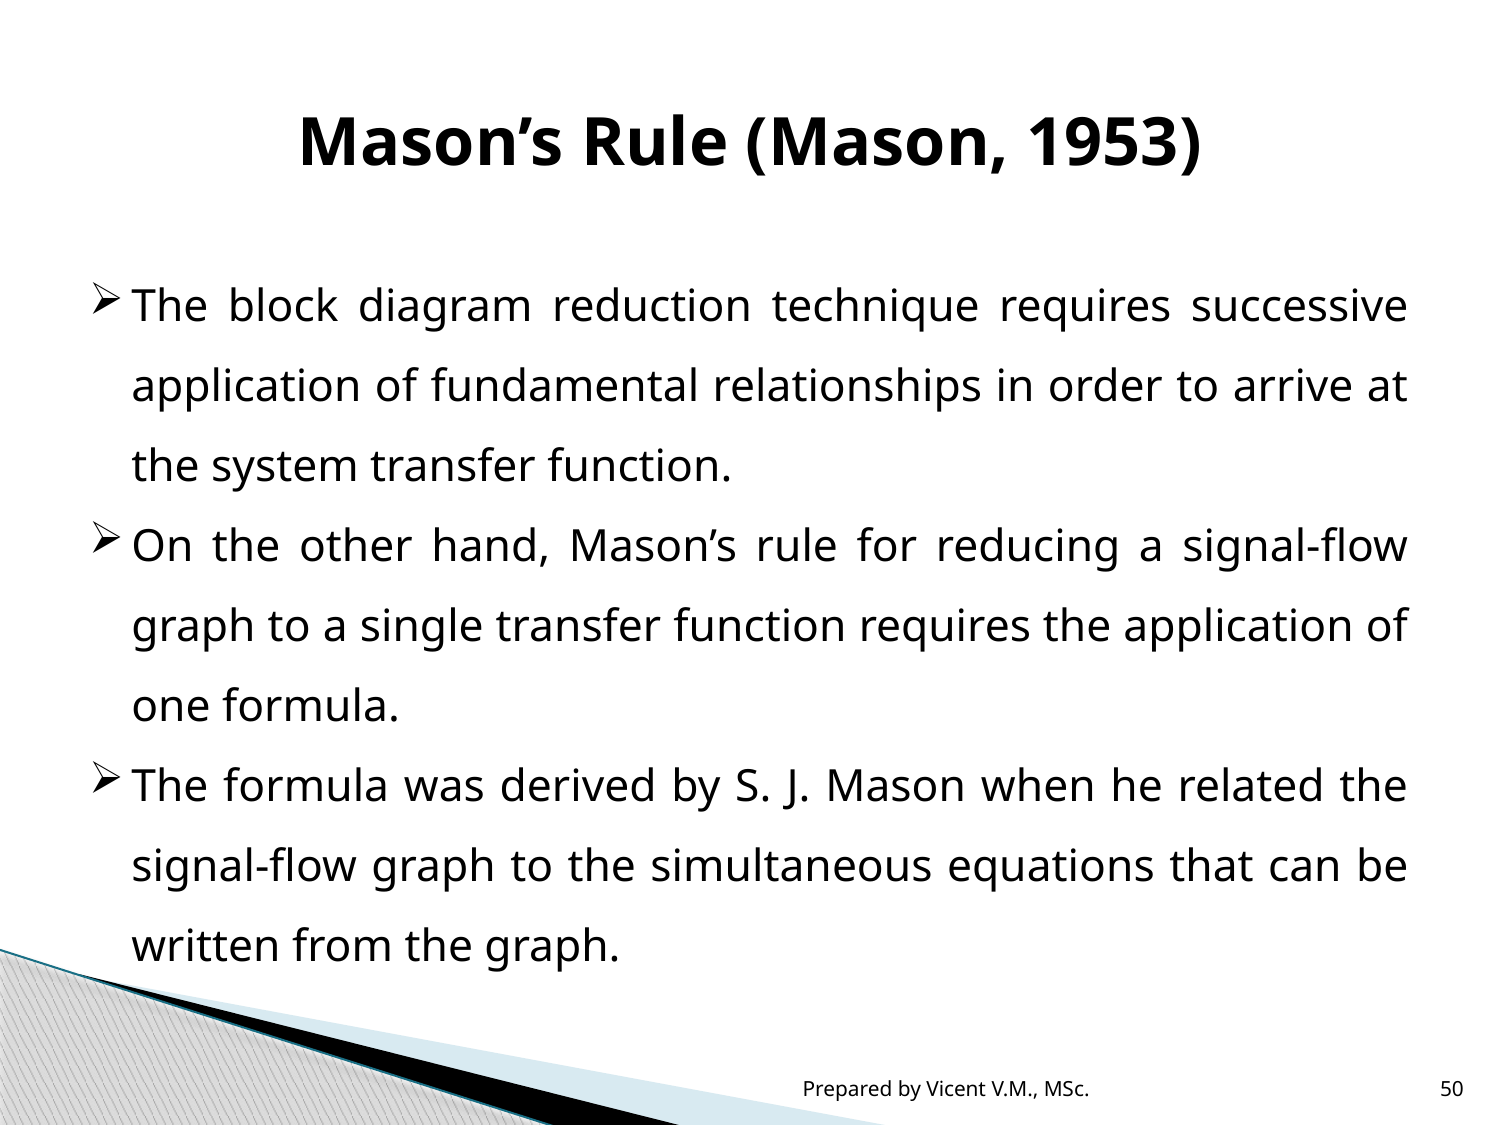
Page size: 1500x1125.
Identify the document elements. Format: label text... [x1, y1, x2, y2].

list The block diagram reduction technique requires successive application of fundamental relationships in order to arrive at the system transfer function. On the other hand, Mason’s rule for reducing a signal-flow graph to a single transfer function requires the application of one formula. The formula was derived by S. J. Mason when he related the signal-flow graph to the simultaneous equations that can be written from the graph. [75, 243, 1425, 986]
footer Prepared by Vicent V.M., MSc. [718, 1051, 1105, 1112]
title Mason’s Rule (Mason, 1953) [75, 45, 1425, 233]
slide_number 50 [1418, 1051, 1479, 1112]
